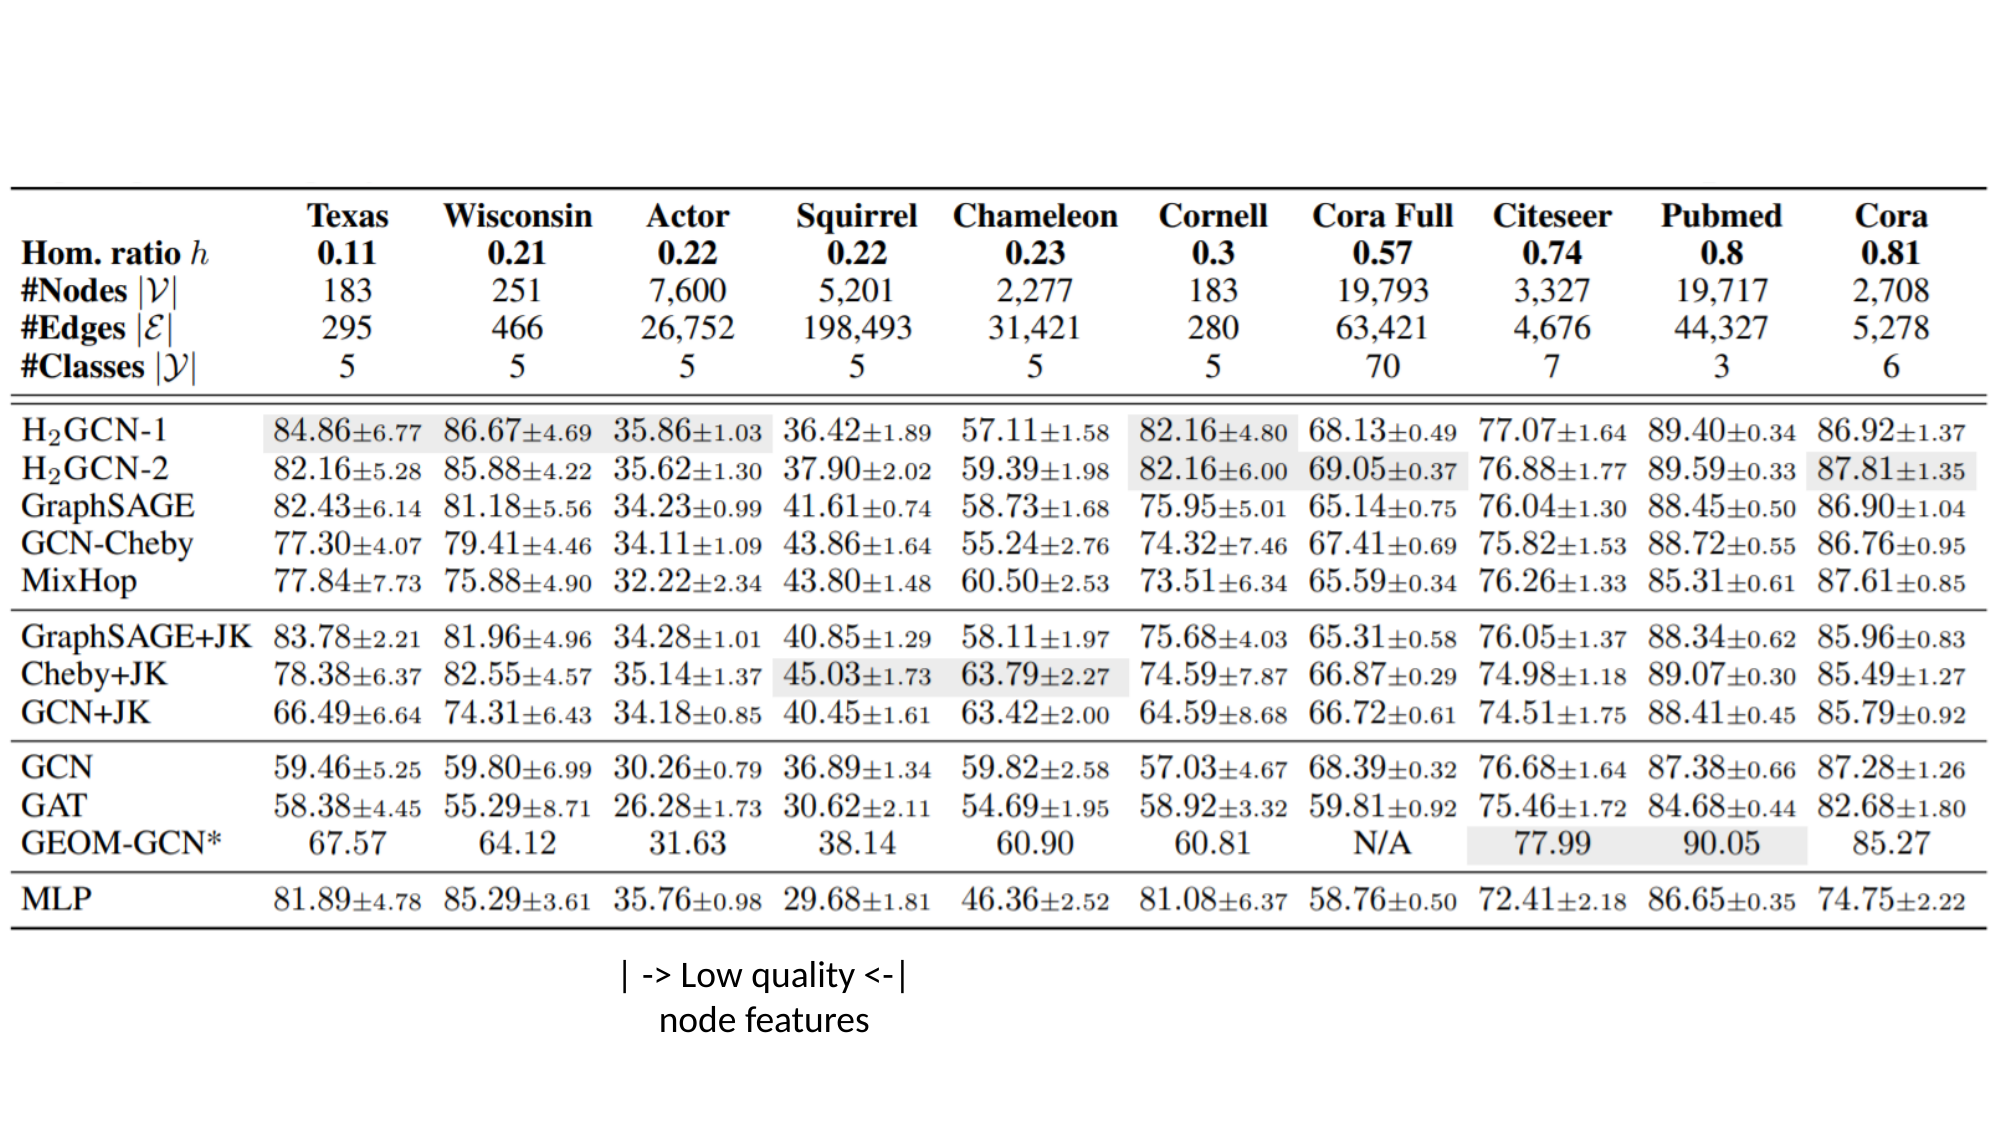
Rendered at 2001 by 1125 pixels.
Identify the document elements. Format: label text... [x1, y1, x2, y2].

text_box | -> Low quality <-| node features [601, 943, 960, 1048]
picture [0, 182, 2000, 943]
